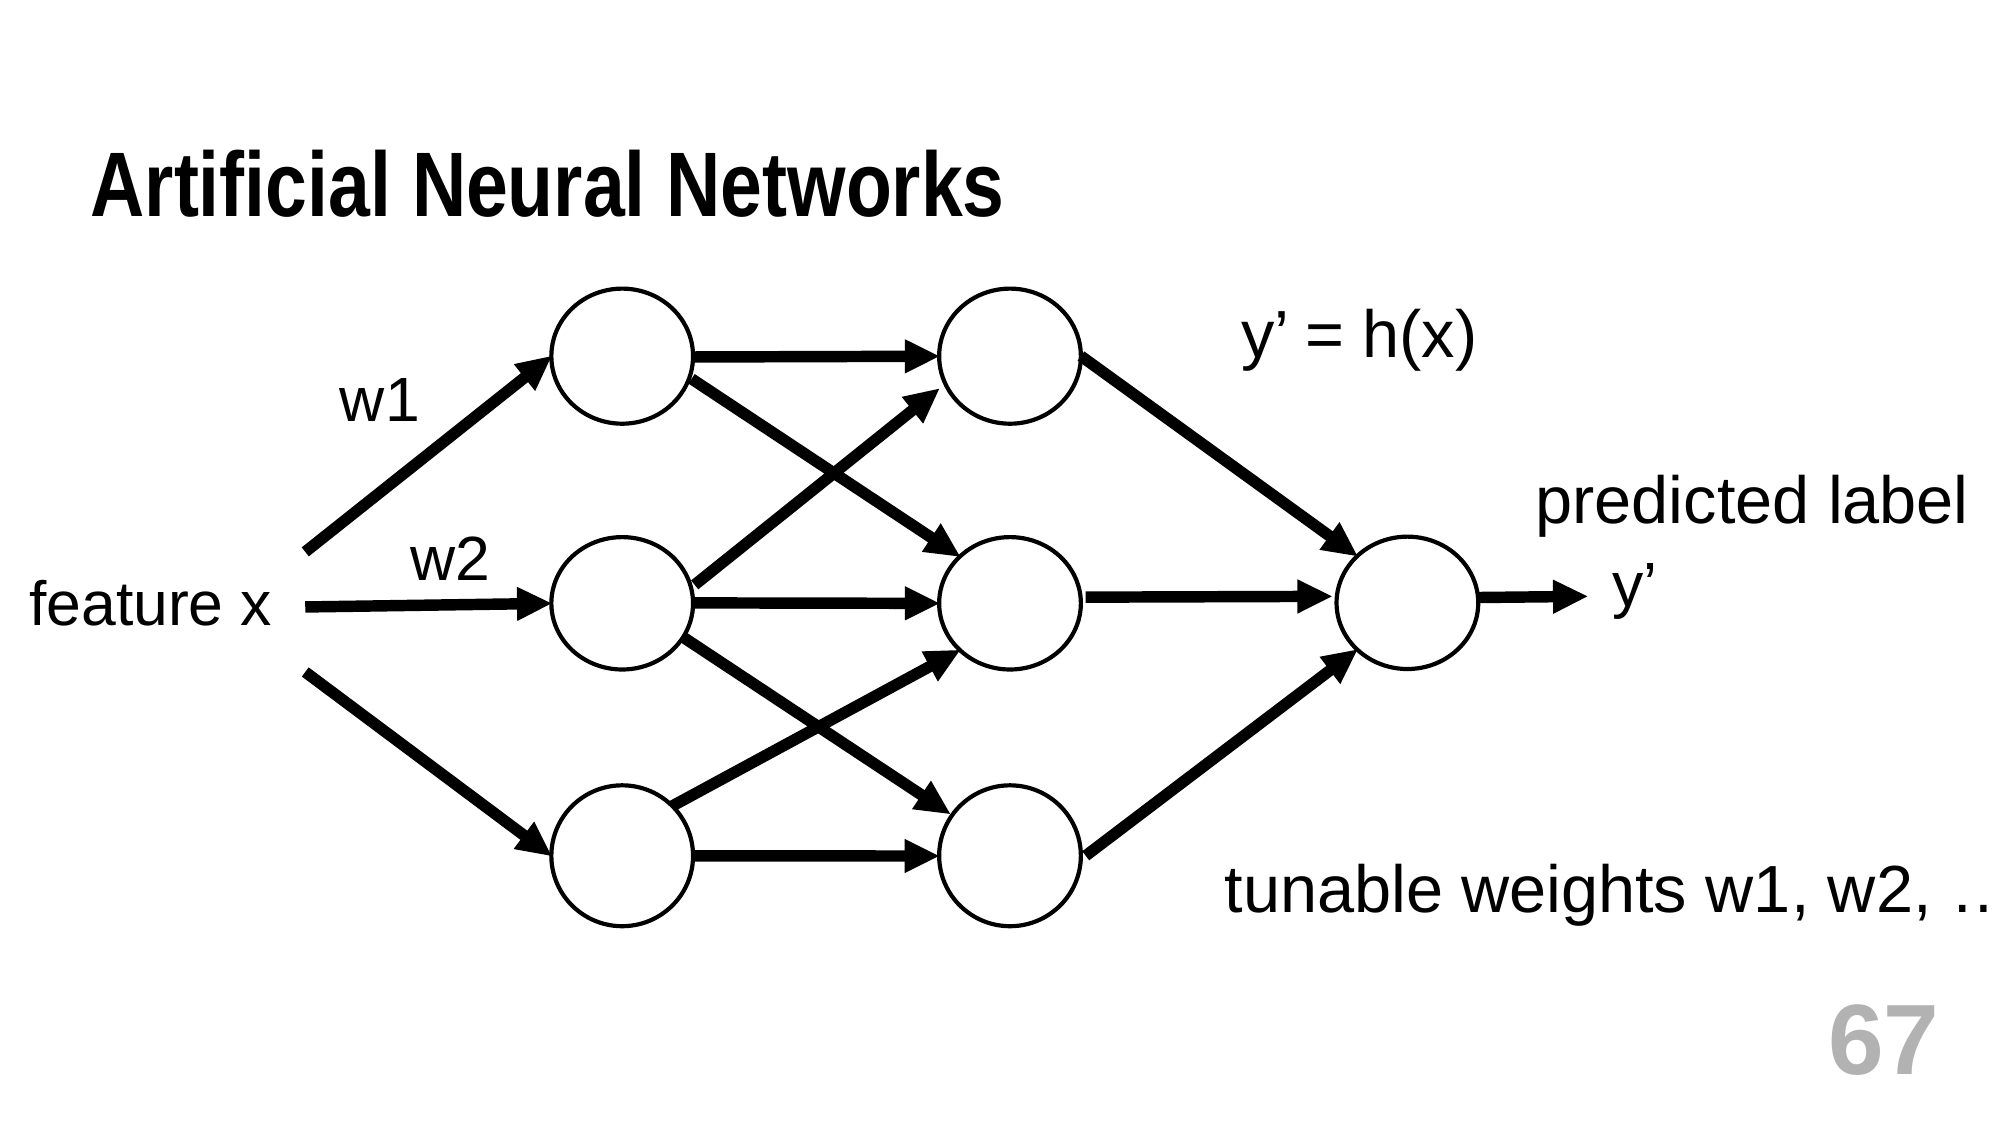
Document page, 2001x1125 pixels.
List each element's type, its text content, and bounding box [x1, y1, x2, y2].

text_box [1080, 355, 1358, 557]
title Artificial Neural Networks [90, 137, 1910, 238]
text_box [1334, 534, 1481, 672]
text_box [1085, 649, 1358, 856]
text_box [305, 603, 552, 608]
text_box predicted label [1521, 450, 2001, 545]
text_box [694, 565, 940, 586]
text_box [549, 535, 695, 672]
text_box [691, 378, 961, 557]
text_box [937, 535, 1083, 672]
text_box y’ [1597, 545, 2001, 627]
text_box [937, 783, 1083, 929]
text_box feature x [14, 556, 288, 646]
slide_number 67 [1638, 987, 1946, 1083]
text_box w2 [395, 561, 506, 601]
text_box [937, 286, 1083, 426]
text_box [305, 355, 552, 553]
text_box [672, 649, 676, 807]
text_box y’ = h(x) [1226, 283, 1512, 379]
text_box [681, 635, 951, 815]
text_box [955, 649, 961, 807]
text_box [549, 286, 695, 426]
text_box tunable weights w1, w2, … [1210, 838, 2001, 934]
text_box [305, 671, 552, 857]
text_box [549, 783, 695, 929]
